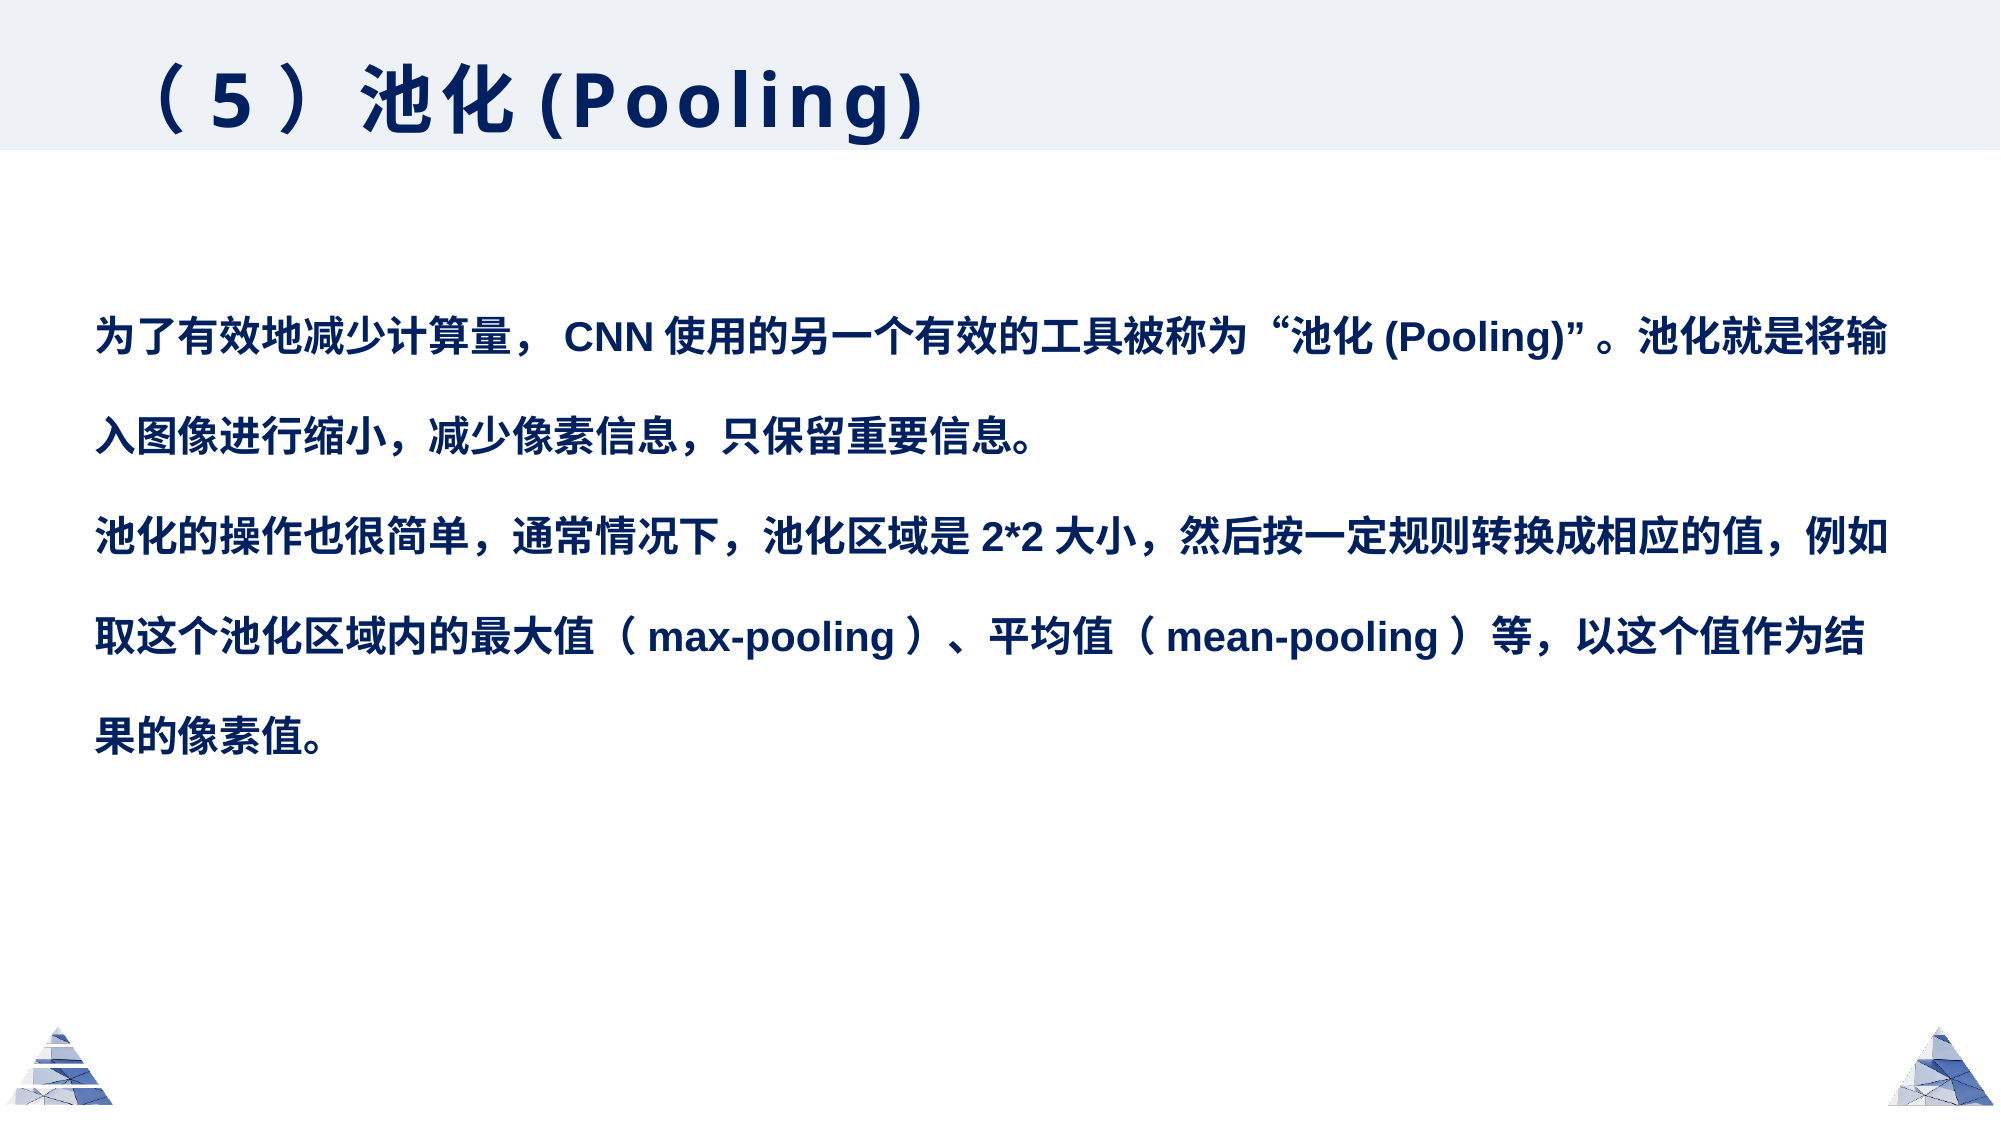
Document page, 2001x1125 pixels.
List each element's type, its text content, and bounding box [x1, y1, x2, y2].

text_box [0, 0, 2000, 151]
text_box （5）池化(Pooling) [99, 47, 1900, 150]
text_box 为了有效地减少计算量，CNN使用的另一个有效的工具被称为“池化(Pooling)”。池化就是将输入图像进行缩小，减少像素信息，只保留重要信息。 池化的操作也很简单，通常情况下，池化区域是2*2大小，然后按一定规则转换成相应的值，例如取这个池化区域内的最大值（max-pooling）、平均值（mean-pooling）等，以这个值作为结果的像素值。 [79, 252, 1920, 867]
picture [1881, 1006, 2000, 1125]
picture [0, 1006, 119, 1125]
